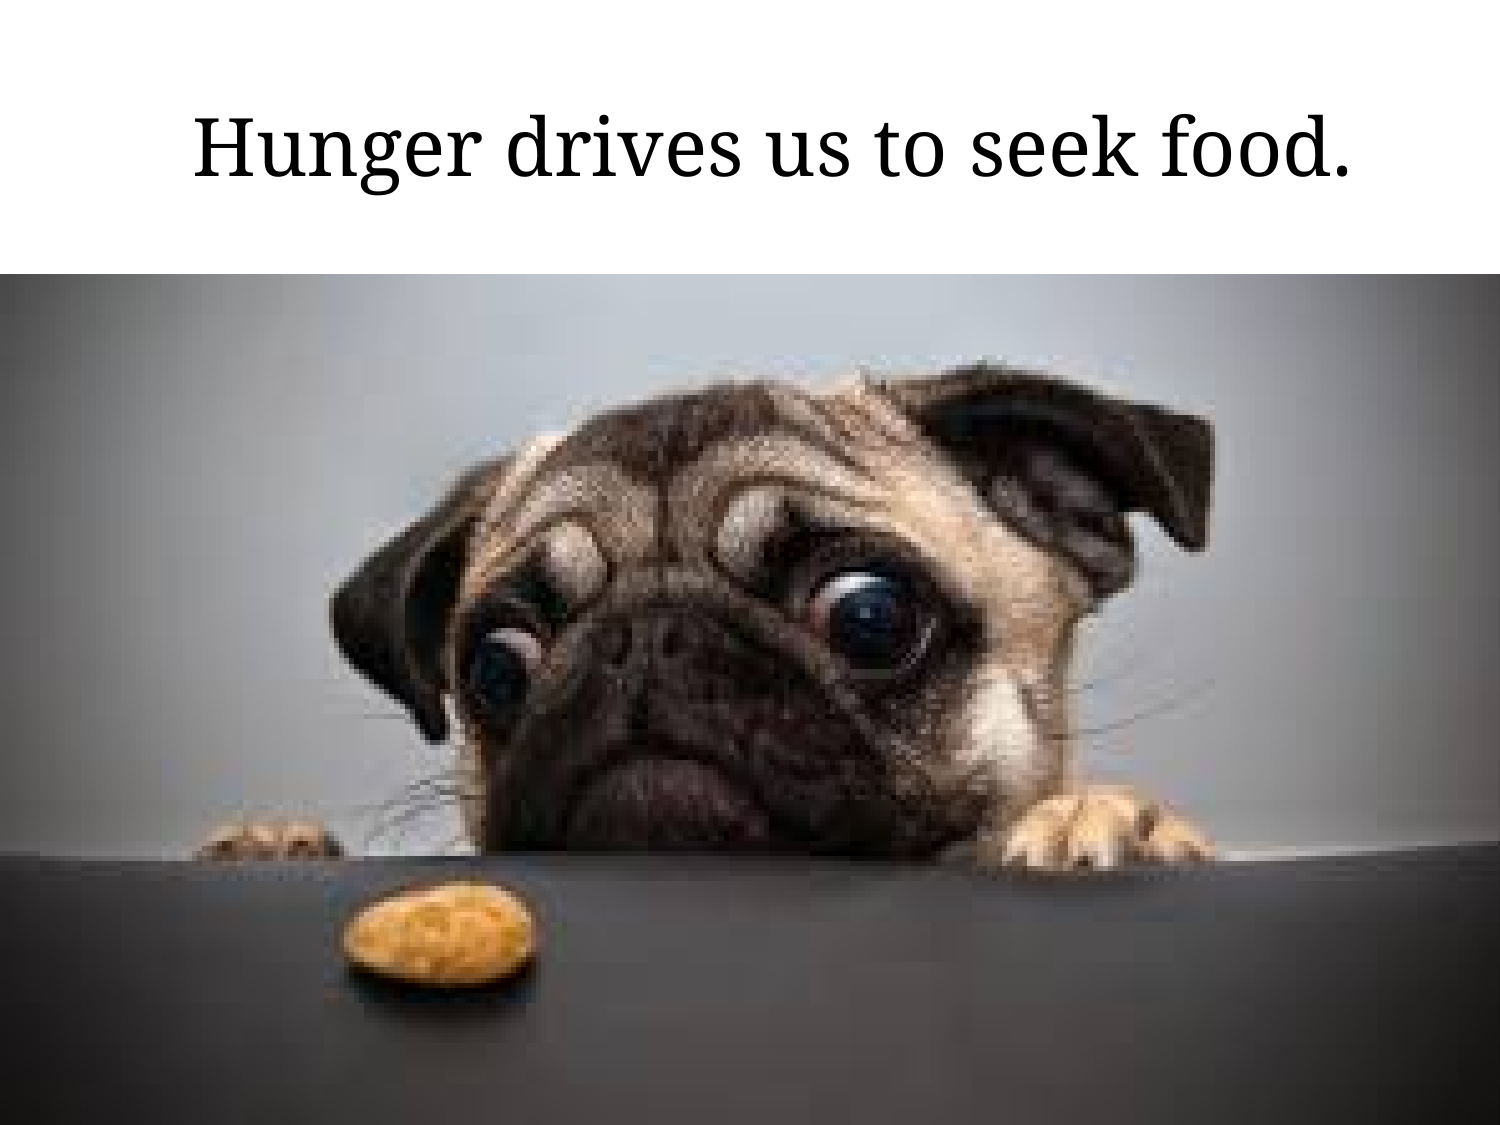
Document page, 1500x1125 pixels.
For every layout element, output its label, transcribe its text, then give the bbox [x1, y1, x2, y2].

picture [0, 274, 1500, 1125]
title Hunger drives us to seek food. [98, 50, 1449, 238]
